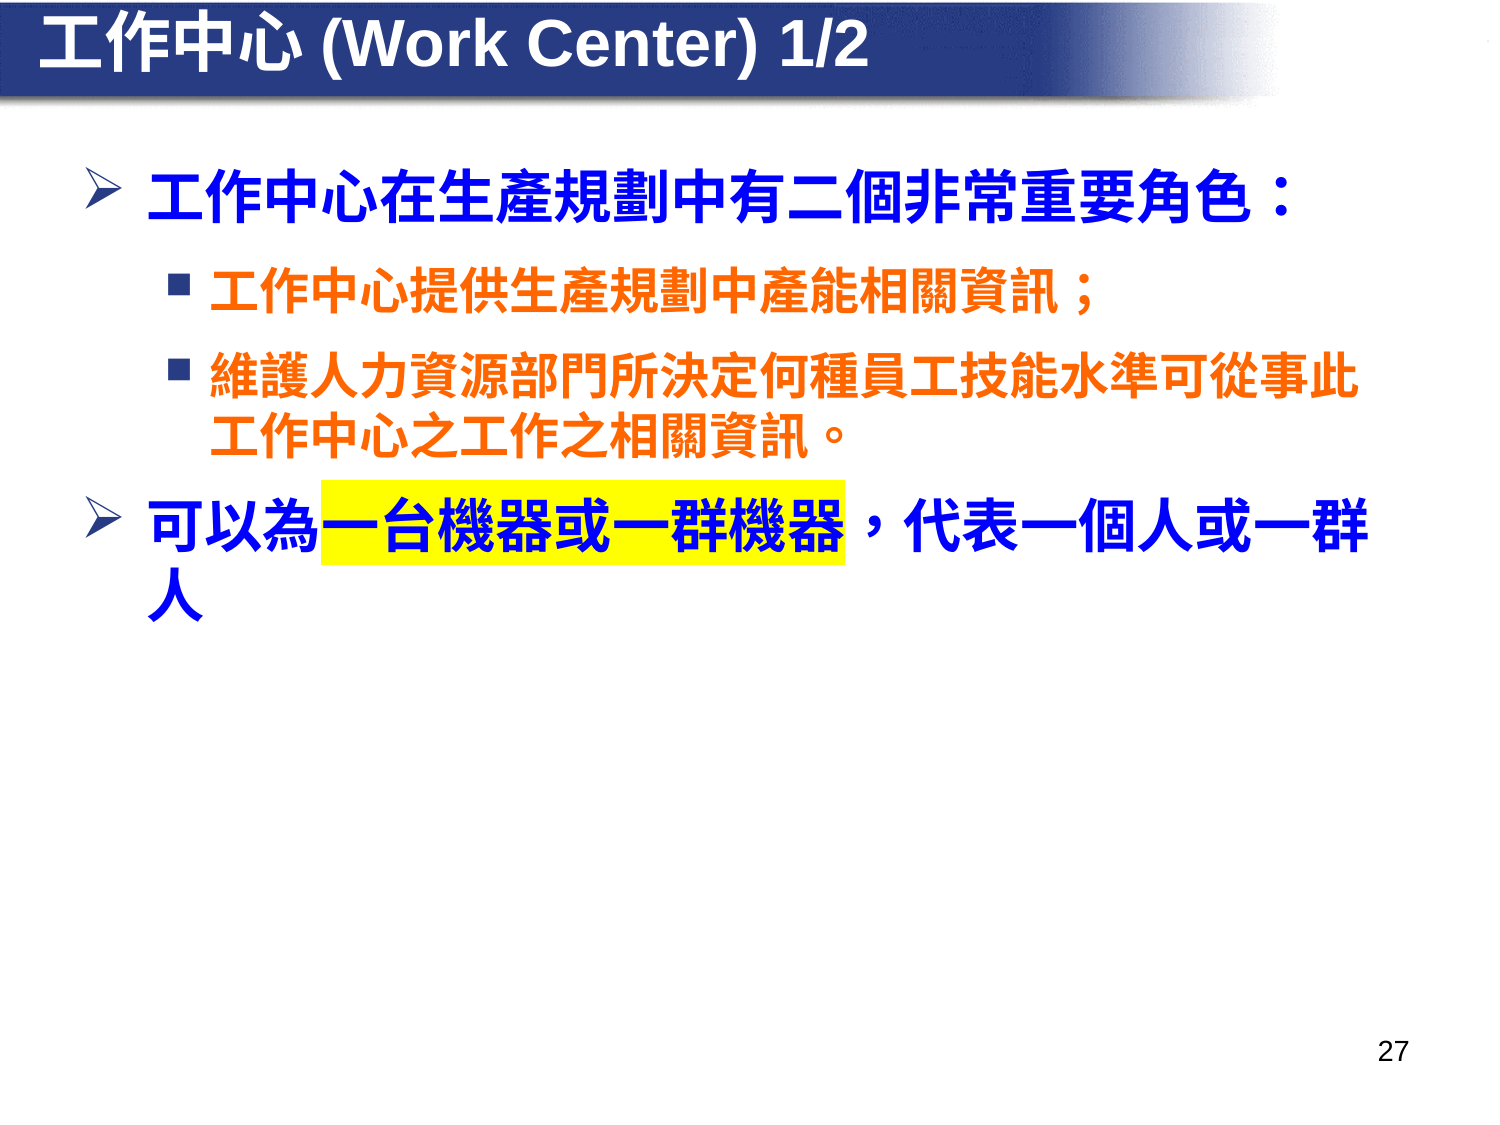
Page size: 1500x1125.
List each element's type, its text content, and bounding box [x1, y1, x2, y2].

title 工作中心(Work Center) 1/2 [37, 0, 1163, 93]
list 工作中心在生產規劃中有二個非常重要角色： 工作中心提供生產規劃中產能相關資訊； 維護人力資源部門所決定何種員工技能水準可從事此工作中心之工作之相關資訊。 可以為一台機器或一群機器，代表一個人或一群人 [80, 160, 1381, 856]
picture [0, 0, 1500, 114]
slide_number 27 [1074, 1024, 1425, 1103]
